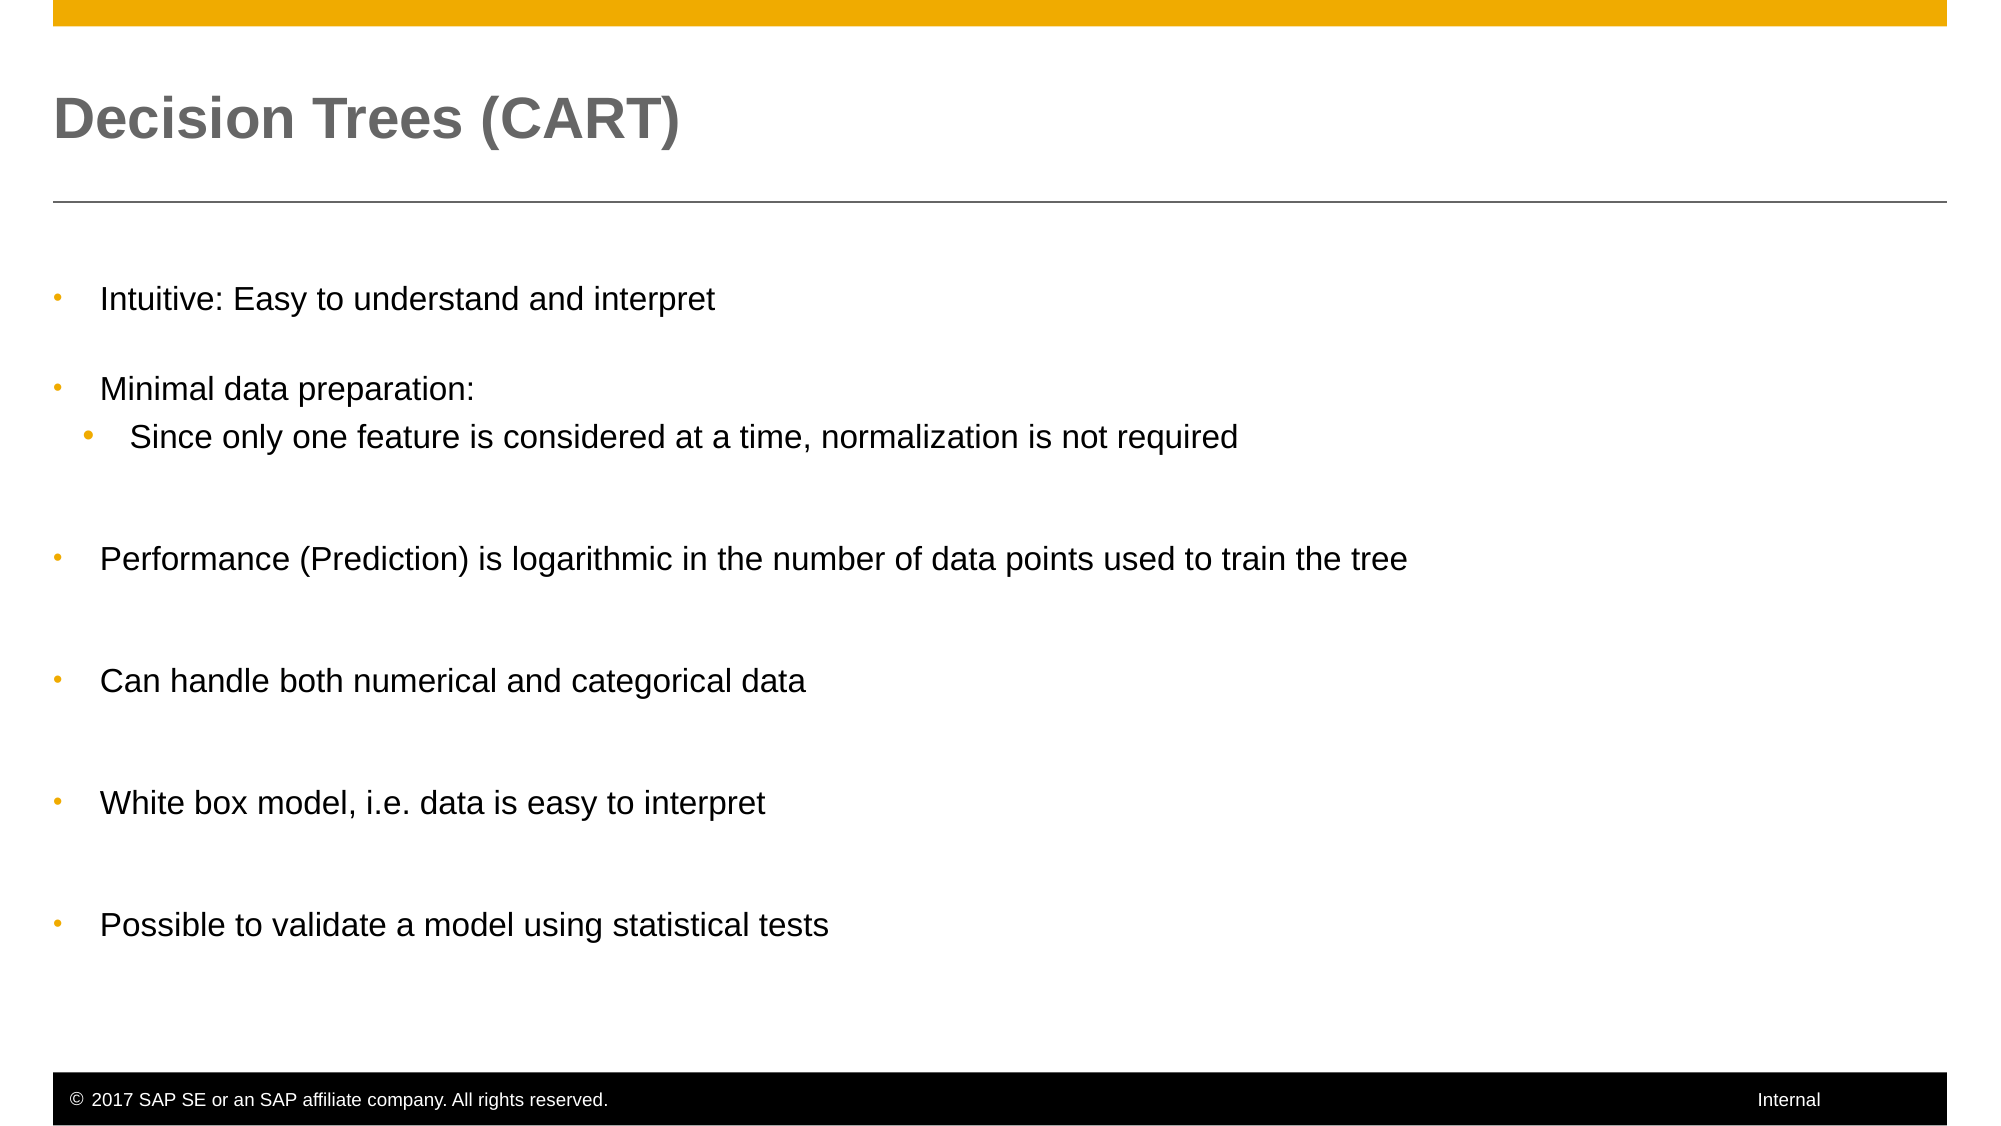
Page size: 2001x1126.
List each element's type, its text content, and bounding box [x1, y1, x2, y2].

list Intuitive: Easy to understand and interpret Minimal data preparation: Since only one feature is considered at a time, normalization is not required Performance (Prediction) is logarithmic in the number of data points used to train the tree Can handle both numerical and categorical data White box model, i.e. data is easy to interpret Possible to validate a model using statistical tests [53, 277, 1947, 998]
title Decision Trees (CART) [53, 53, 1947, 178]
